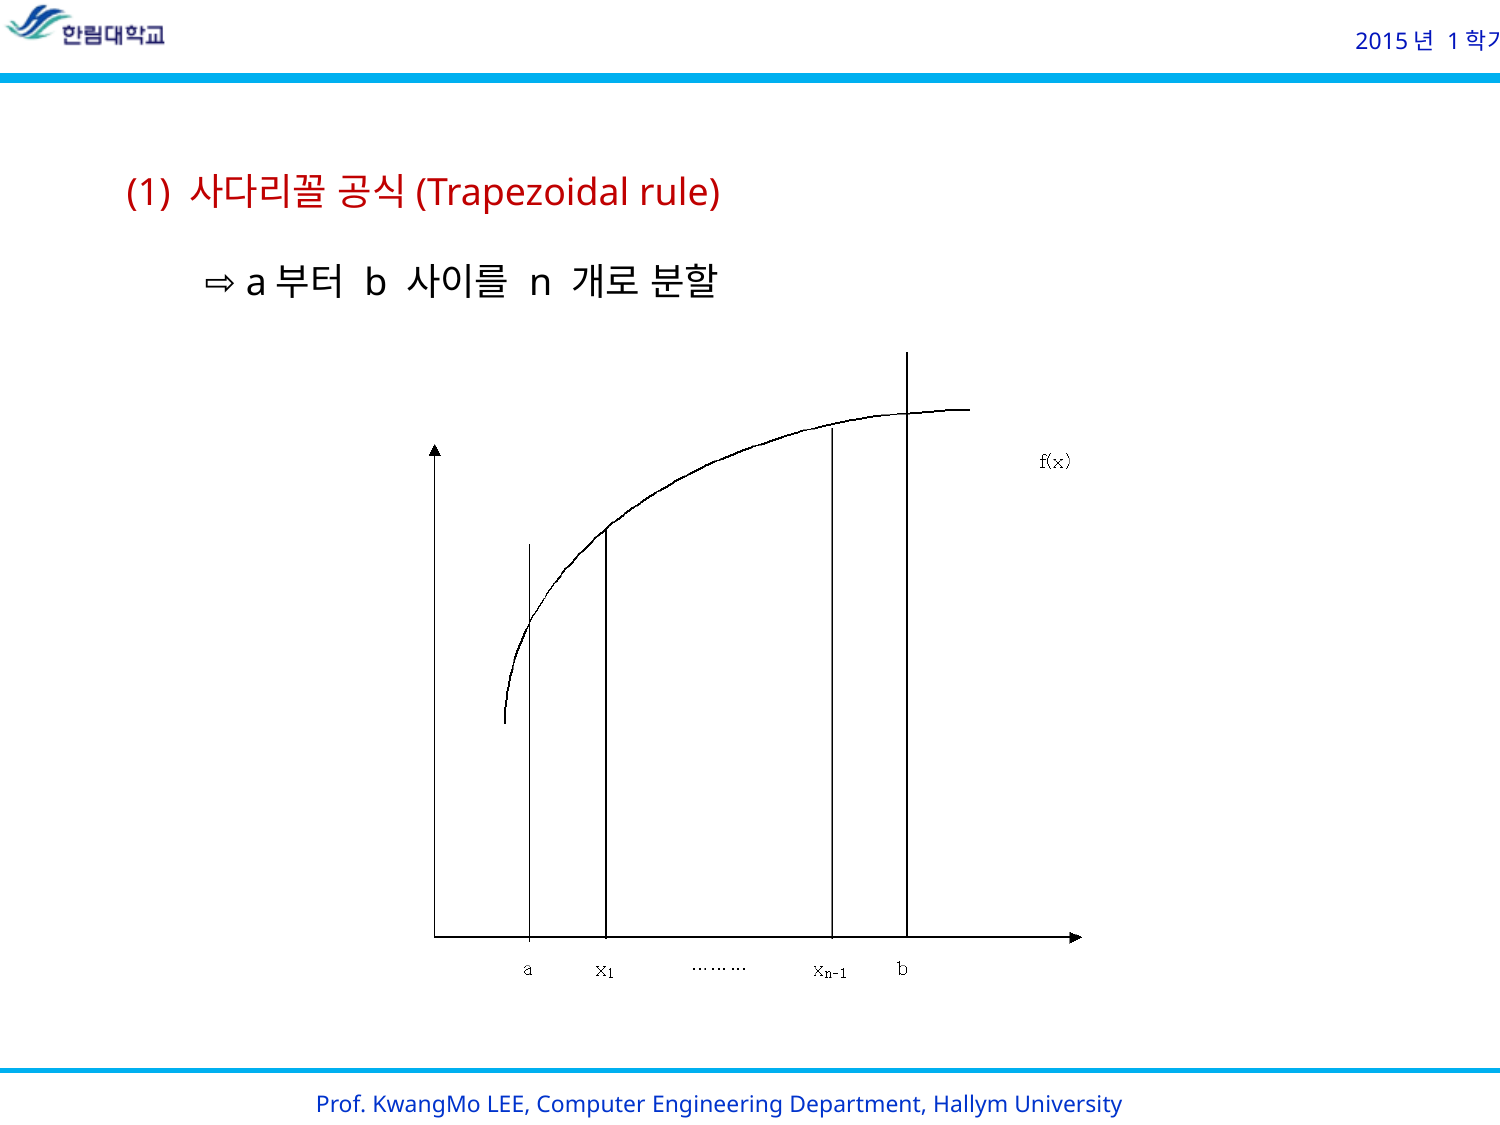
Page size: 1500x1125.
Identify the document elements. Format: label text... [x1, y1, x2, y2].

picture [0, 0, 174, 59]
picture [371, 337, 1117, 997]
text_box 2015년 1학기 [1340, 19, 1500, 62]
text_box (1) 사다리꼴 공식(Trapezoidal rule) ⇨ a부터 b 사이를 n 개로 분할 [111, 160, 746, 311]
text_box Prof. KwangMo LEE, Computer Engineering Department, Hallym University [301, 1082, 1247, 1125]
